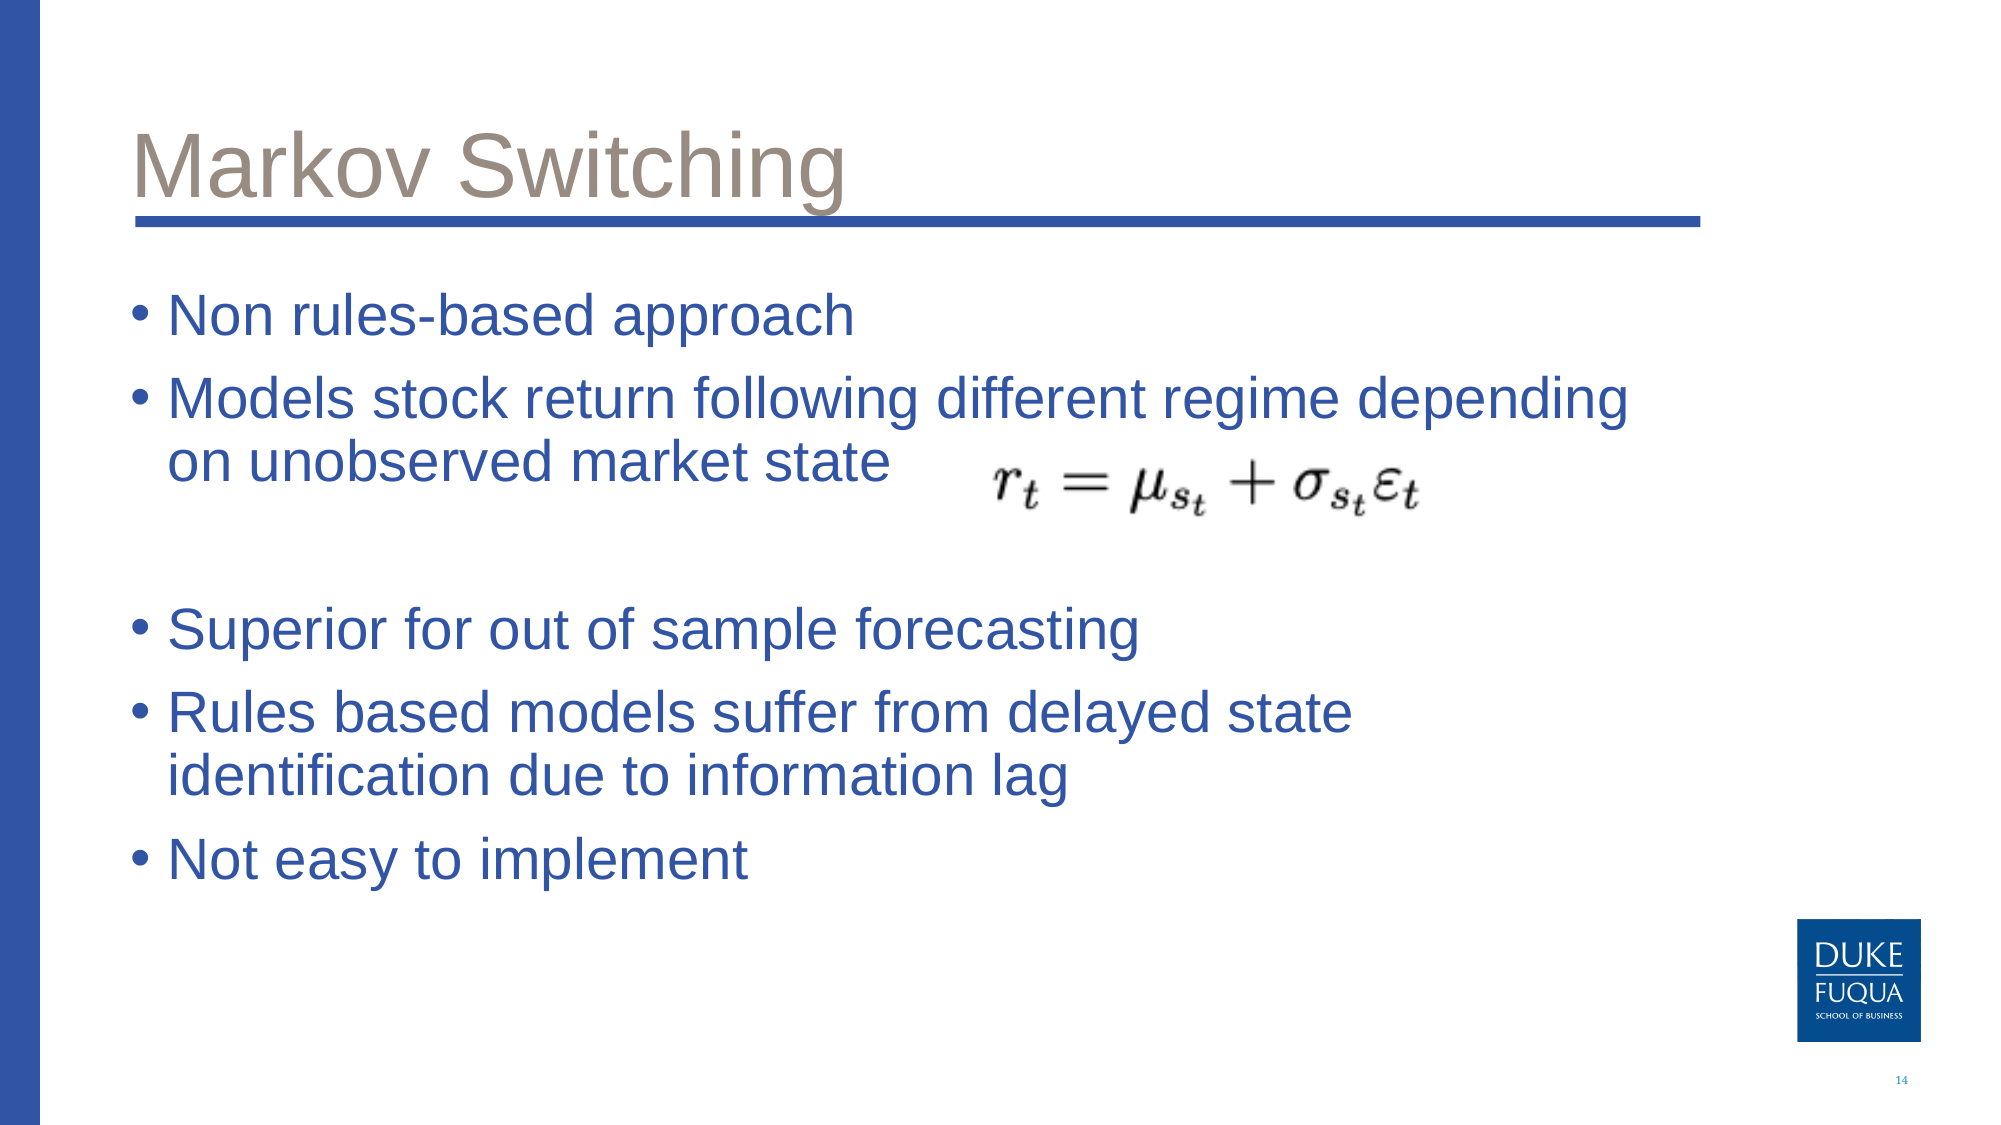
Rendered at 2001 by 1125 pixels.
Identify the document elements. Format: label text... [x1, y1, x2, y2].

picture [977, 438, 1441, 538]
picture [1797, 919, 1921, 1042]
list Non rules-based approach Models stock return following different regime depending on unobserved market state Superior for out of sample forecasting Rules based models suffer from delayed state identification due to information lag Not easy to implement [115, 277, 1699, 992]
title Markov Switching [115, 59, 1841, 277]
